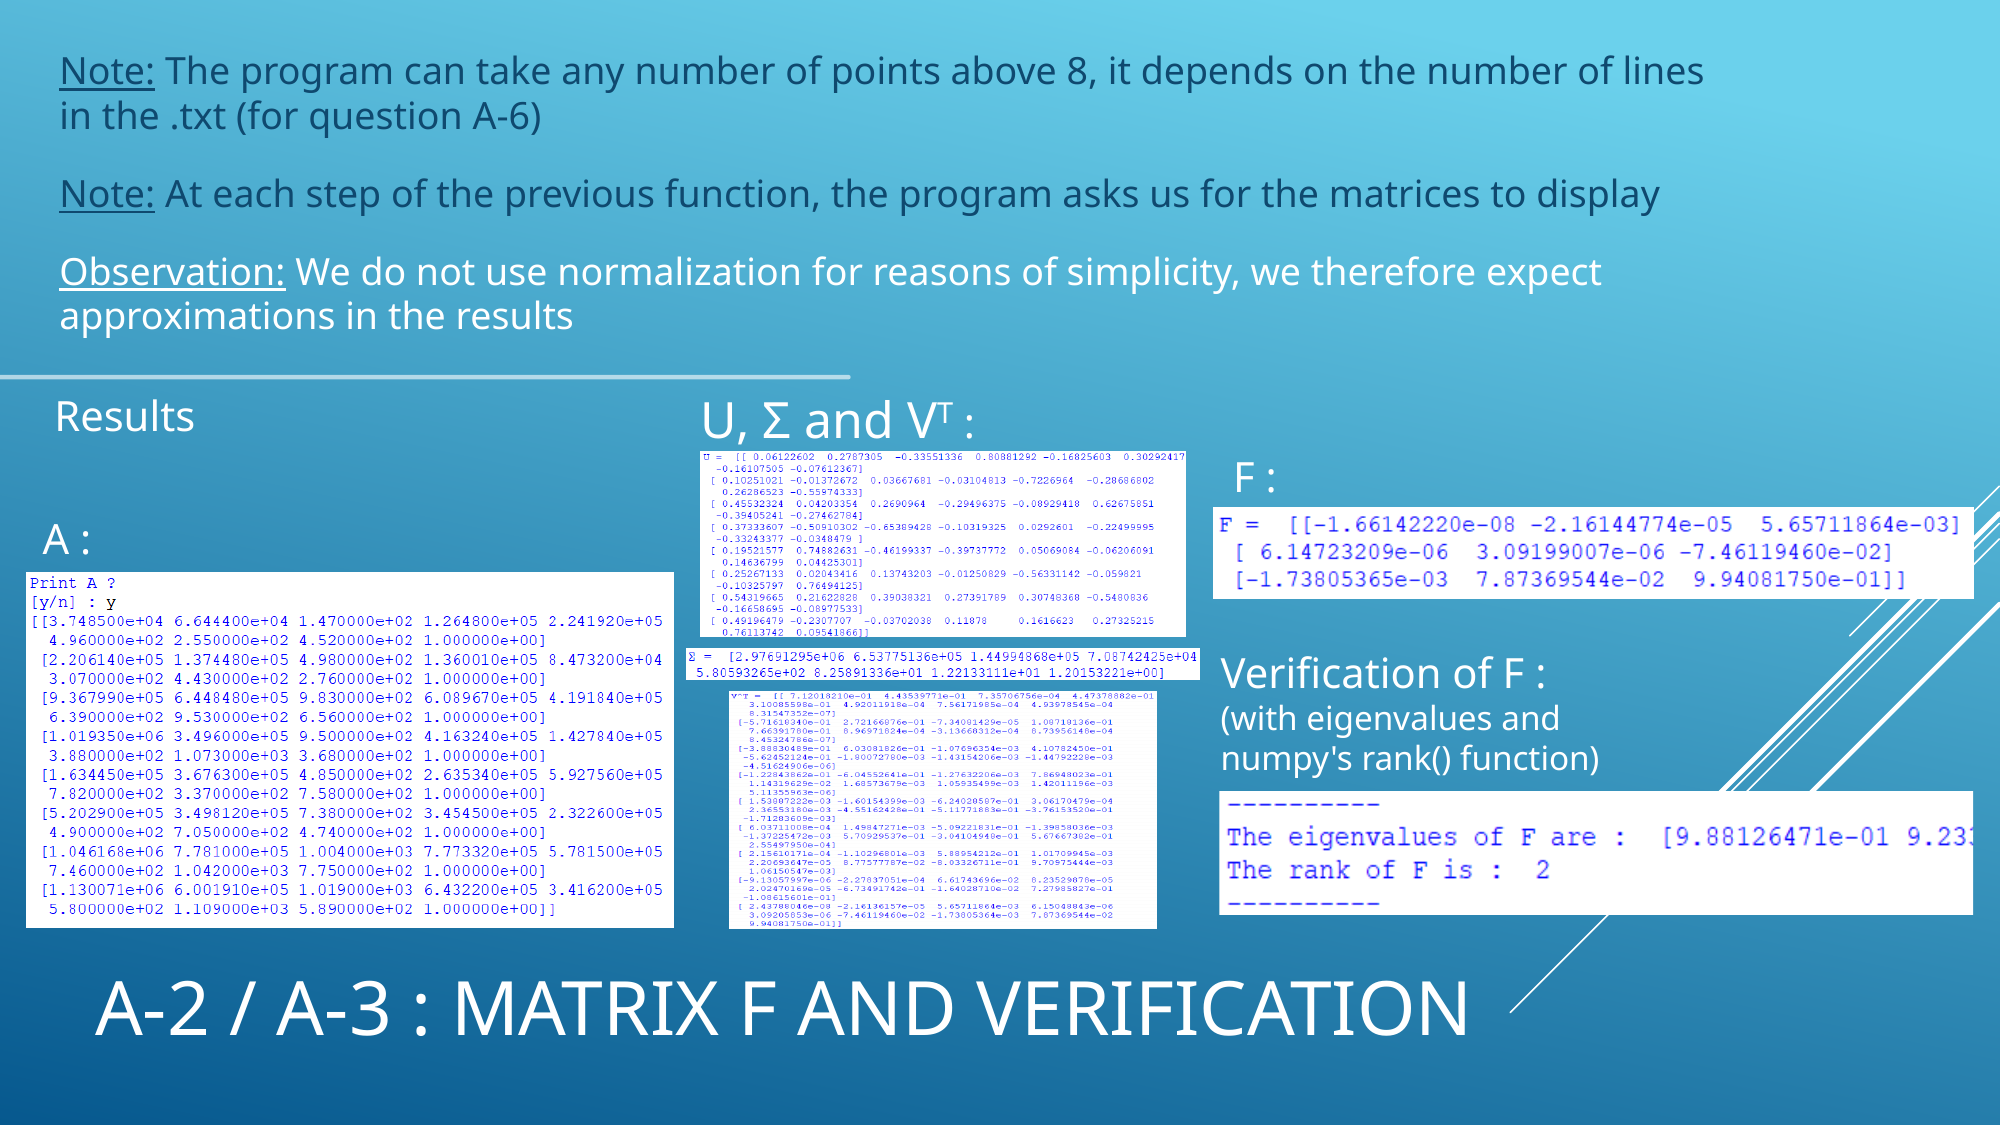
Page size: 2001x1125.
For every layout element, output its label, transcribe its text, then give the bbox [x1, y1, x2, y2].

title A-2 / A-3 : Matrix F and Verification [79, 893, 1546, 1119]
picture [26, 571, 675, 929]
picture [729, 691, 1157, 929]
picture [699, 450, 1186, 637]
picture [1212, 507, 1974, 599]
picture [1219, 786, 1974, 915]
text_box Verification of F : (with eigenvalues and numpy's rank() function) [1205, 639, 1663, 785]
picture [686, 648, 1200, 680]
text_box A : [0, 505, 199, 571]
text_box F : [1123, 443, 1387, 508]
text_box U, Σ and VT : [667, 380, 1009, 456]
list Note: The program can take any number of points above 8, it depends on the number of lines in the .txt (for question A-6) Note: At each step of the previous function, the program asks us for the matrices to display Observation: We do not use normalization for reasons of simplicity, we therefore expect approximations in the results [44, 0, 1739, 386]
text_box Results [0, 382, 257, 447]
